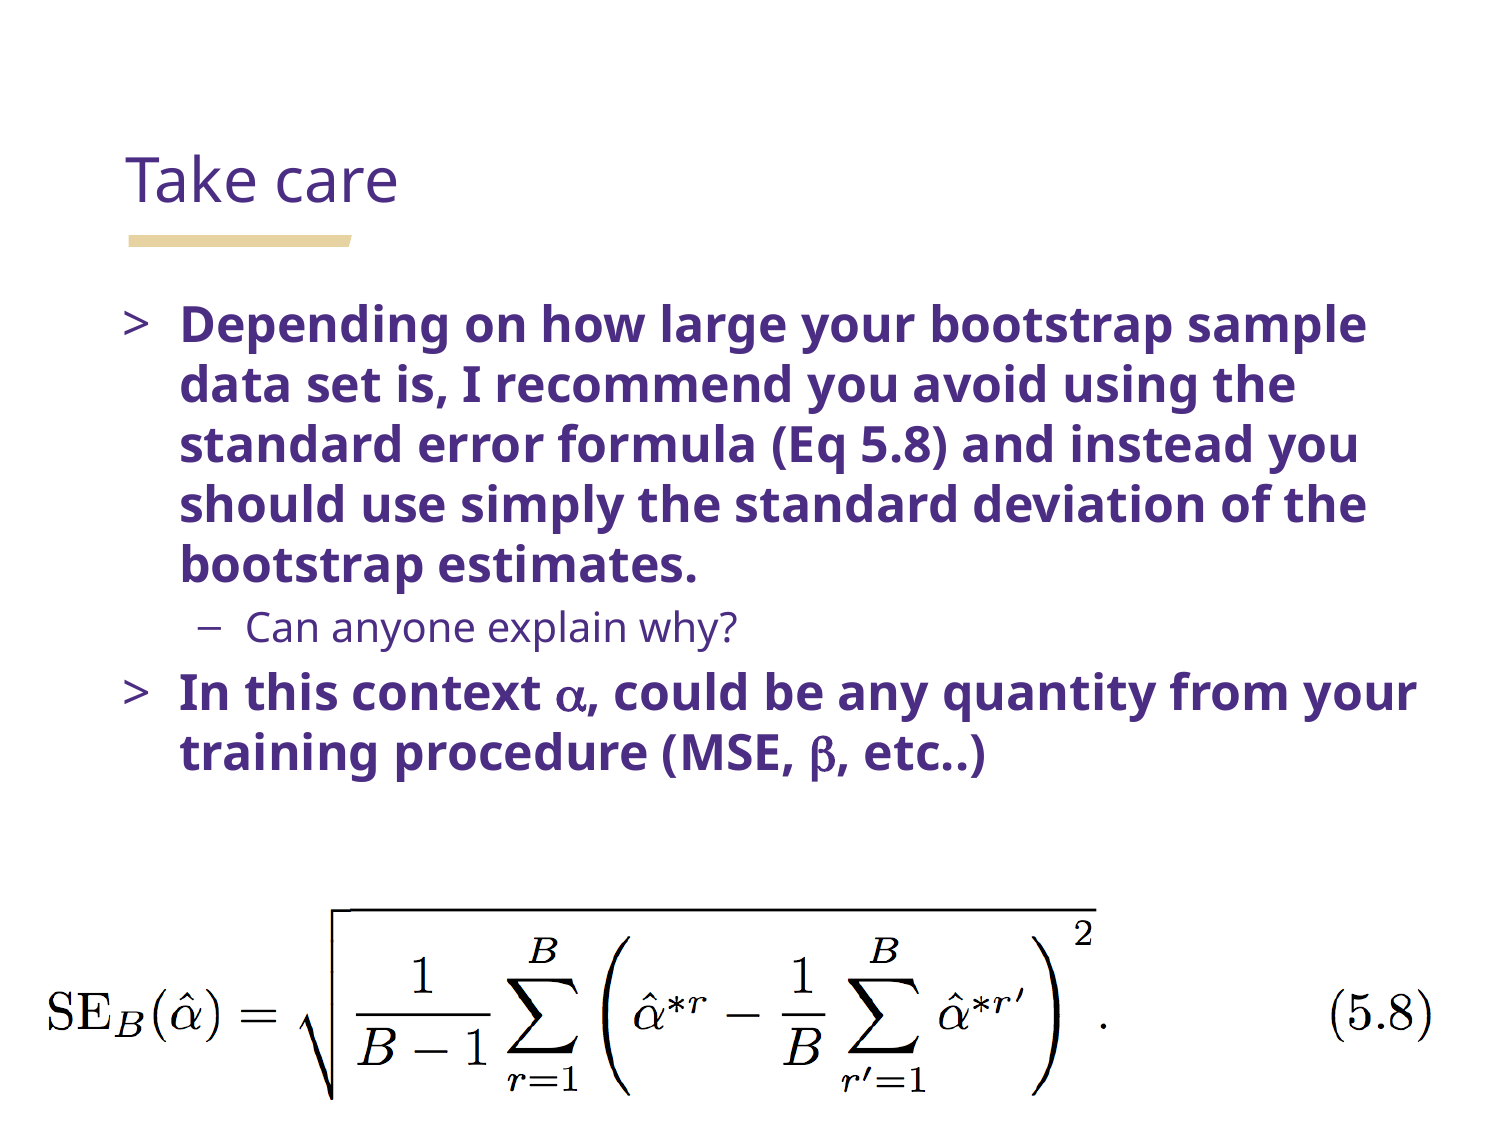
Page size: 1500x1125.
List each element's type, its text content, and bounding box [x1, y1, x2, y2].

list Depending on how large your bootstrap sample data set is, I recommend you avoid using the standard error formula (Eq 5.8) and instead you should use simply the standard deviation of the bootstrap estimates. Can anyone explain why? In this context a, could be any quantity from your training procedure (MSE, b, etc..) [108, 284, 1453, 871]
picture [0, 873, 1500, 1125]
picture [128, 235, 352, 247]
list Take care [110, 60, 1453, 224]
